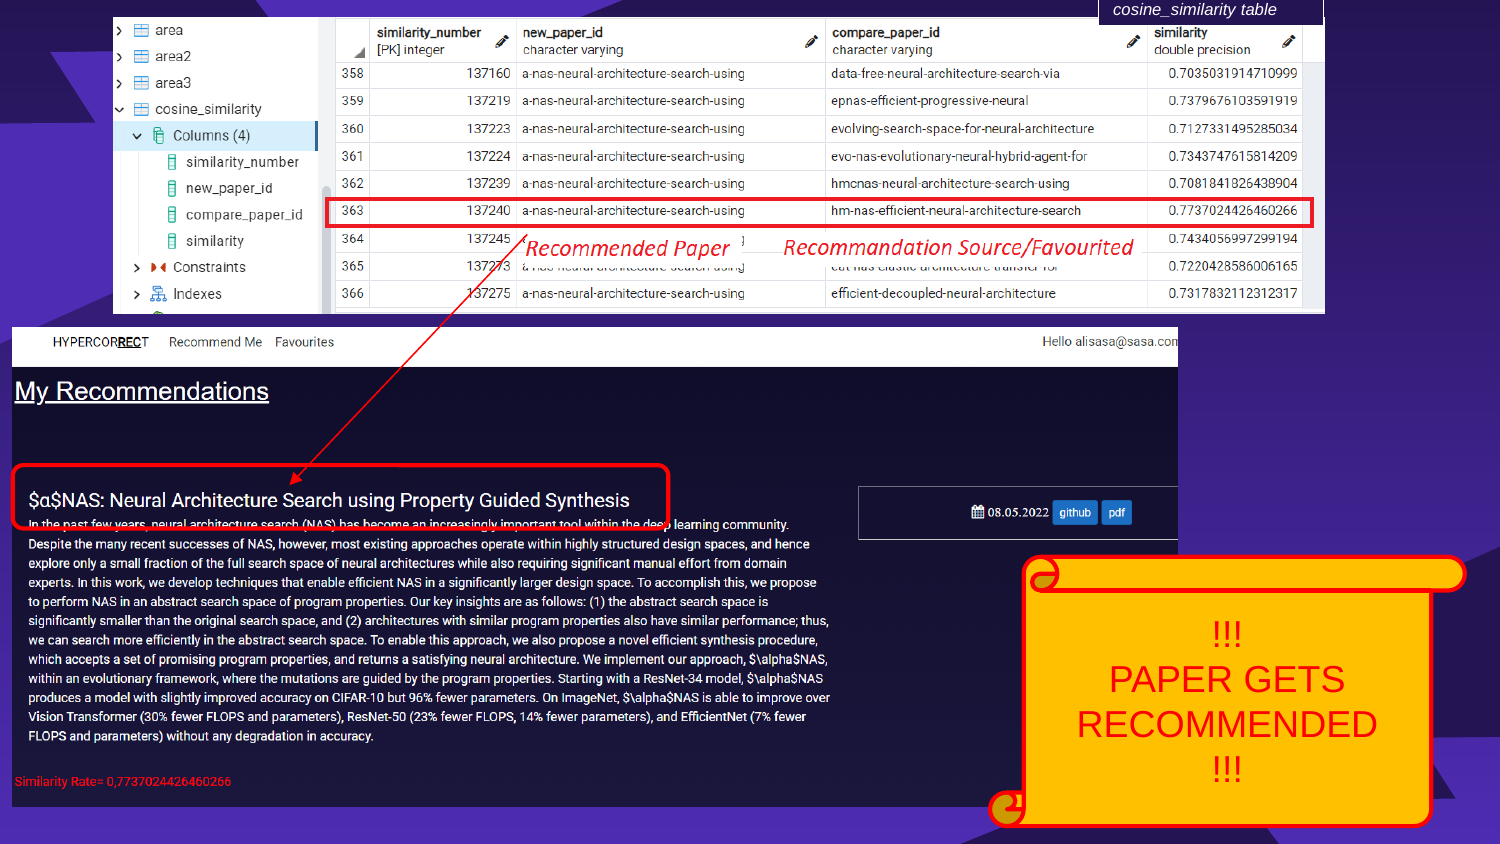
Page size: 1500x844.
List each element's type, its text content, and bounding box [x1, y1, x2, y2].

text_box cosine_similarity table [1098, 0, 1324, 16]
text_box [289, 234, 528, 486]
picture [113, 17, 1325, 314]
text_box !!! PAPER GETS RECOMMENDED !!! [988, 554, 1467, 829]
picture [12, 327, 1178, 808]
